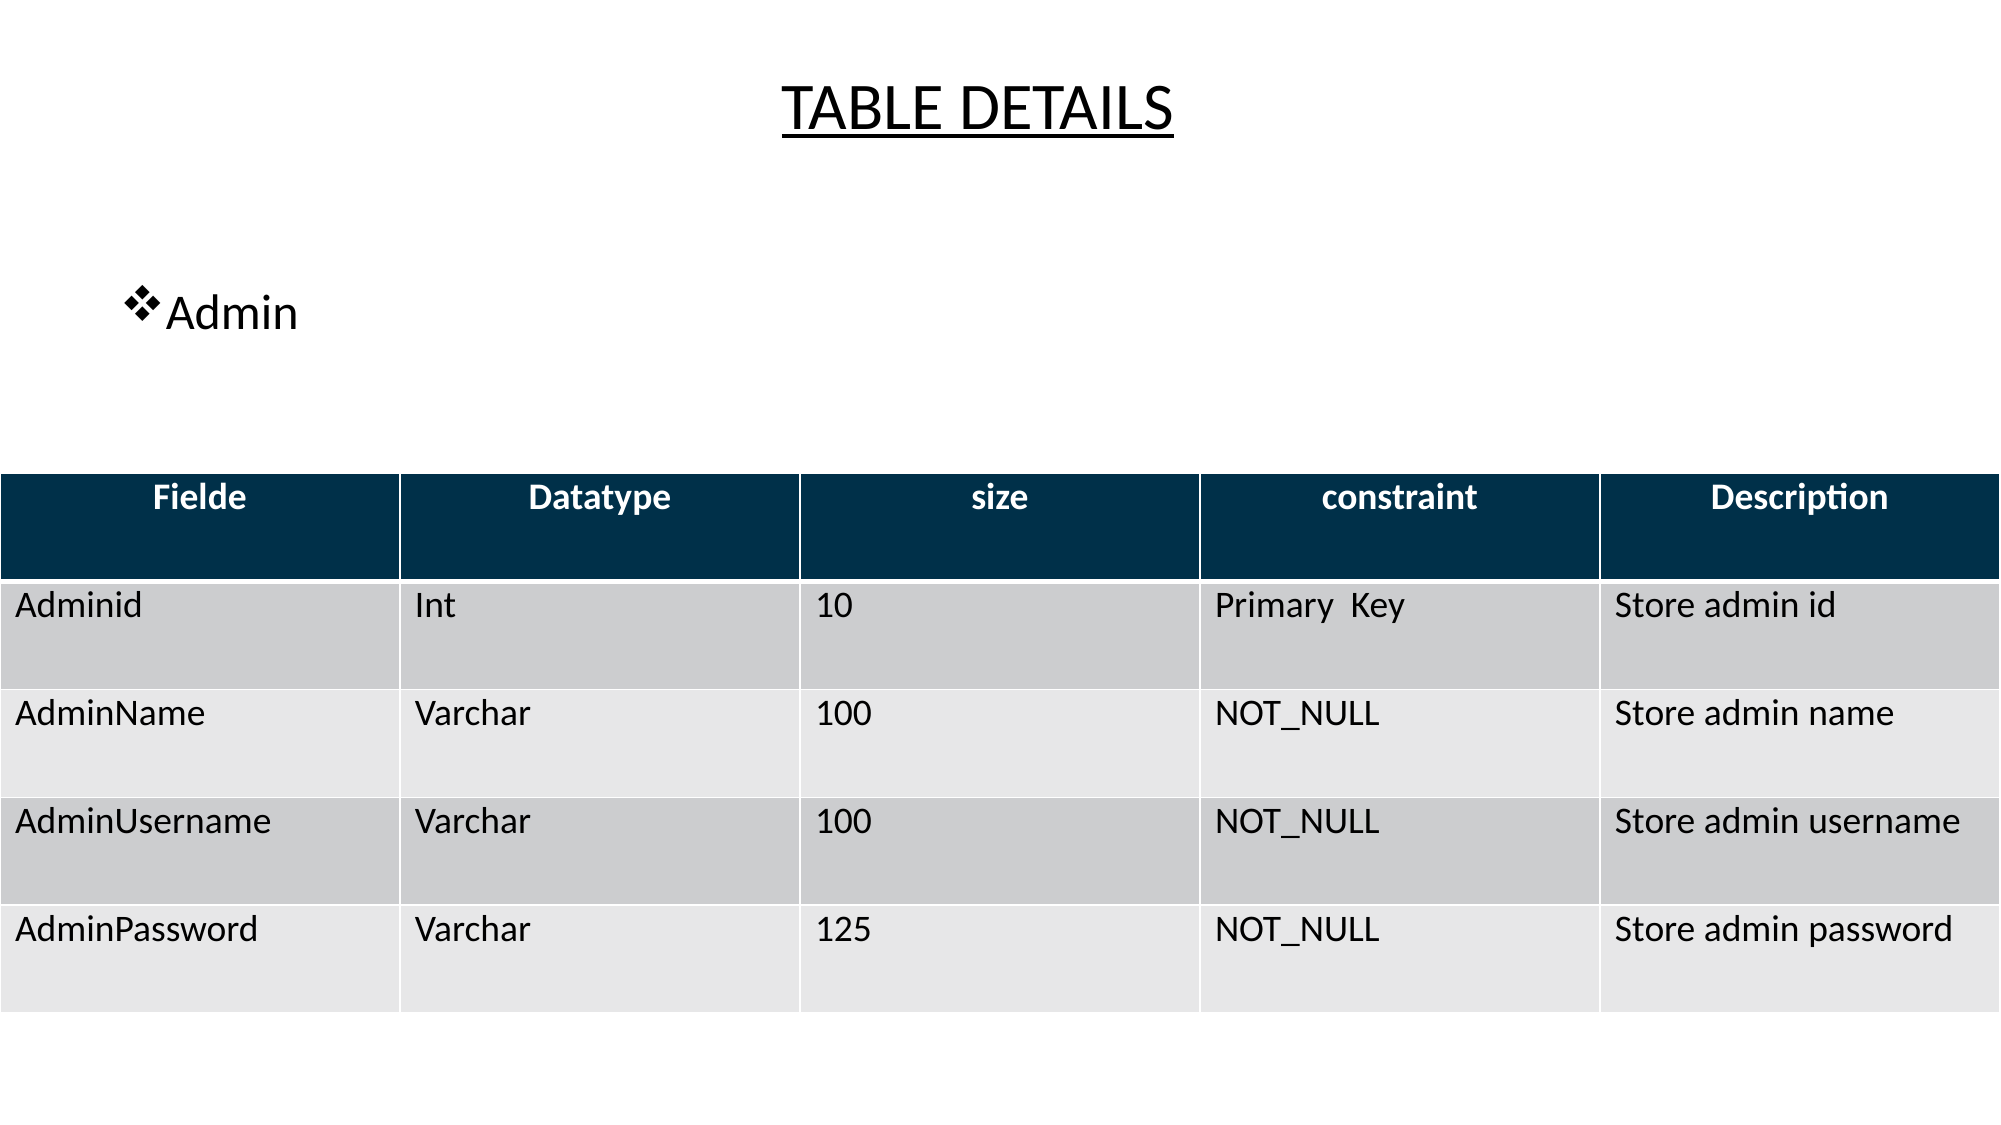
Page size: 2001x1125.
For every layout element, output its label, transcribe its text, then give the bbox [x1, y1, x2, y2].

text_box Admin [105, 272, 314, 347]
table_header Description [1601, 474, 1999, 579]
table_cell NOT_NULL [1201, 690, 1599, 797]
table_cell Store admin password [1601, 906, 1999, 1012]
table_cell AdminUsername [1, 798, 399, 904]
table_cell Varchar [401, 906, 799, 1012]
table_cell Varchar [401, 690, 799, 797]
table_cell Store admin username [1601, 798, 1999, 904]
table_cell NOT_NULL [1201, 906, 1599, 1012]
table_cell Store admin name [1601, 690, 1999, 797]
table_cell 10 [801, 584, 1199, 689]
table_cell 100 [801, 798, 1199, 904]
table_cell AdminPassword [1, 906, 399, 1012]
table_cell Primary Key [1201, 584, 1599, 689]
table_cell AdminName [1, 690, 399, 797]
text_box TABLE DETAILS [767, 55, 1250, 196]
table_cell 125 [801, 906, 1199, 1012]
table_cell Varchar [401, 798, 799, 904]
table_cell NOT_NULL [1201, 798, 1599, 904]
table_header Fielde [1, 474, 399, 579]
table_cell Adminid [1, 584, 399, 689]
table_cell Store admin id [1601, 584, 1999, 689]
table_header constraint [1201, 474, 1599, 579]
table_header size [801, 474, 1199, 579]
table_cell Int [401, 584, 799, 689]
table_cell 100 [801, 690, 1199, 797]
table_header Datatype [401, 474, 799, 579]
